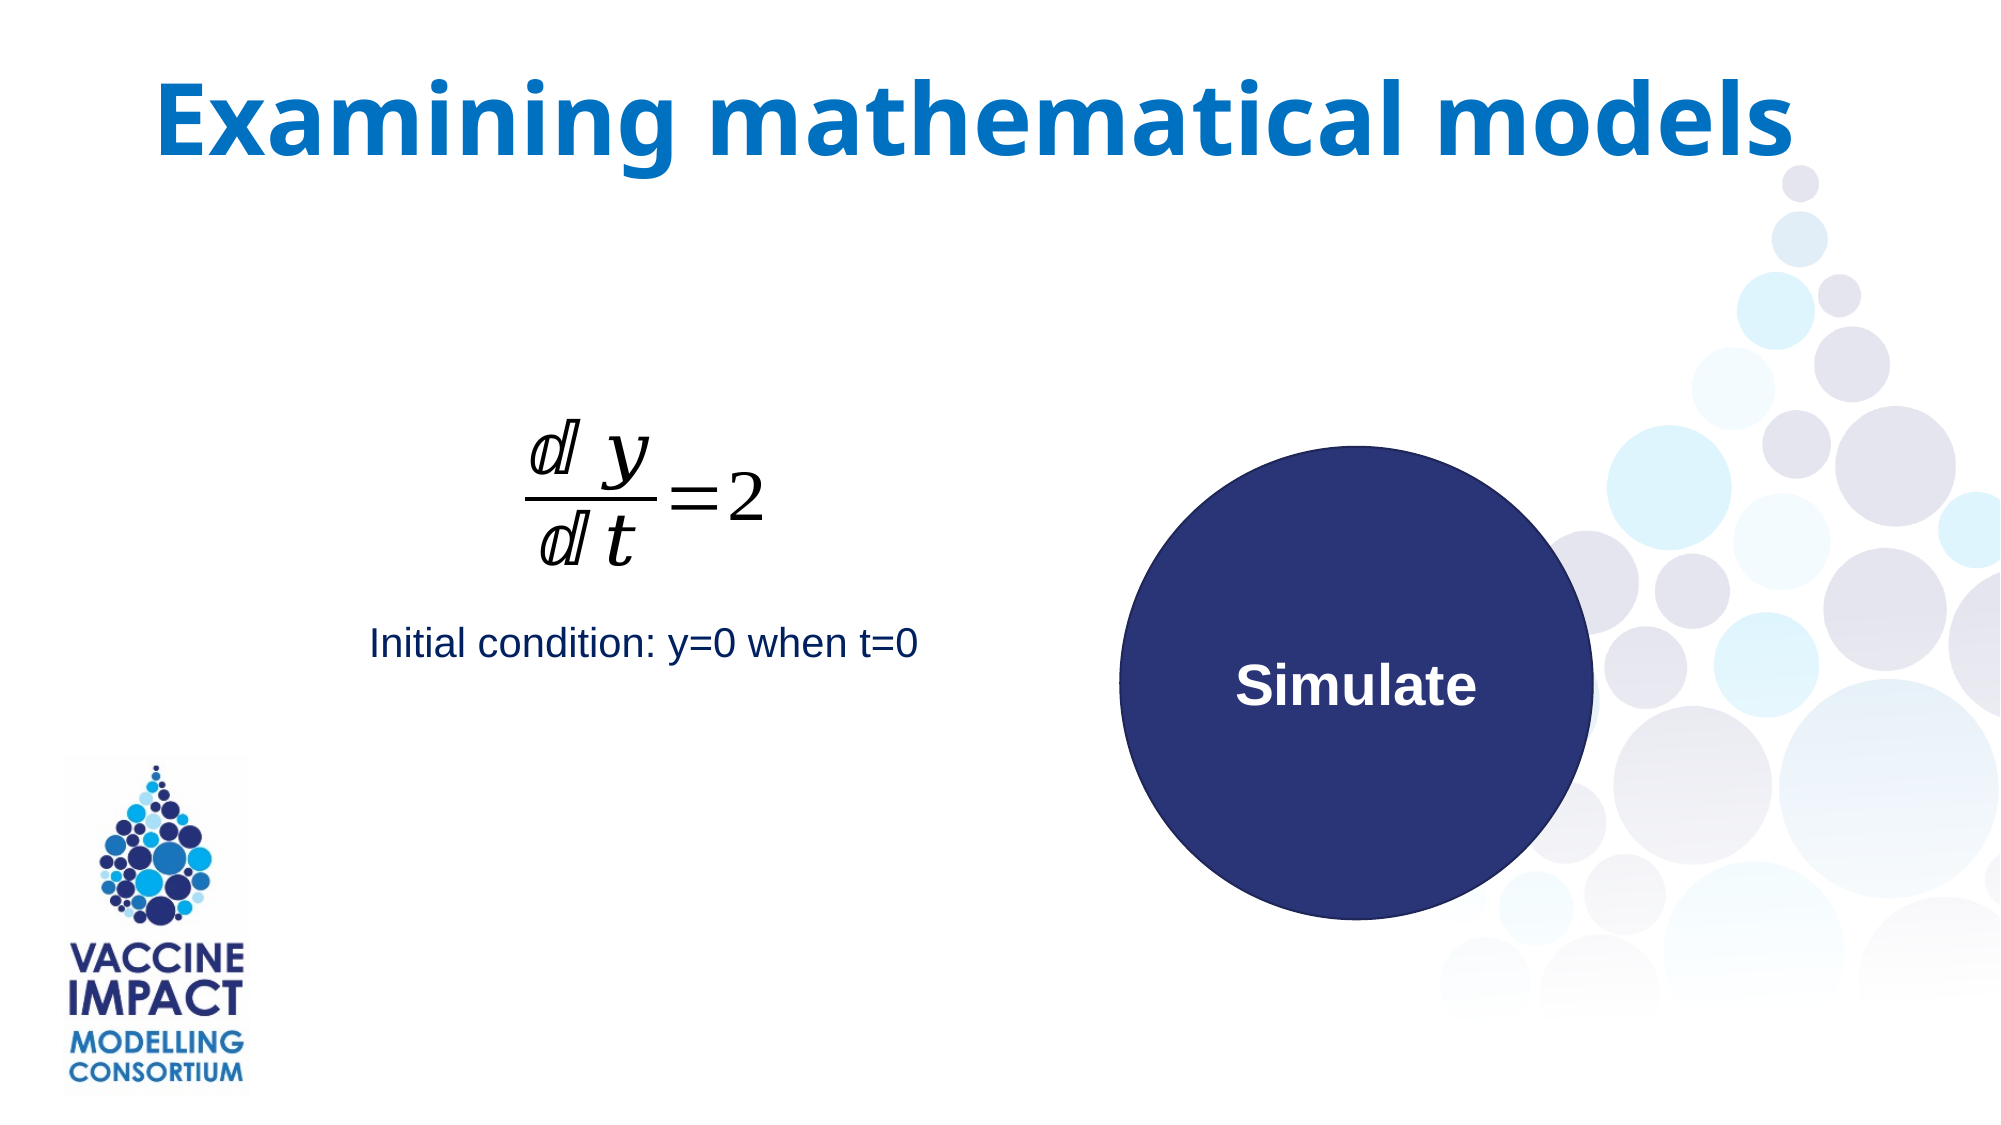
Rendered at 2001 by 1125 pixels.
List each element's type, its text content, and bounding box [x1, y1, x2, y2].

text_box Initial condition: y=0 when t=0 [351, 583, 937, 674]
text_box Examining mathematical models [137, 59, 1863, 185]
picture [0, 0, 2001, 1125]
text_box [1119, 445, 1594, 921]
text_box Simulate [1217, 640, 1496, 725]
